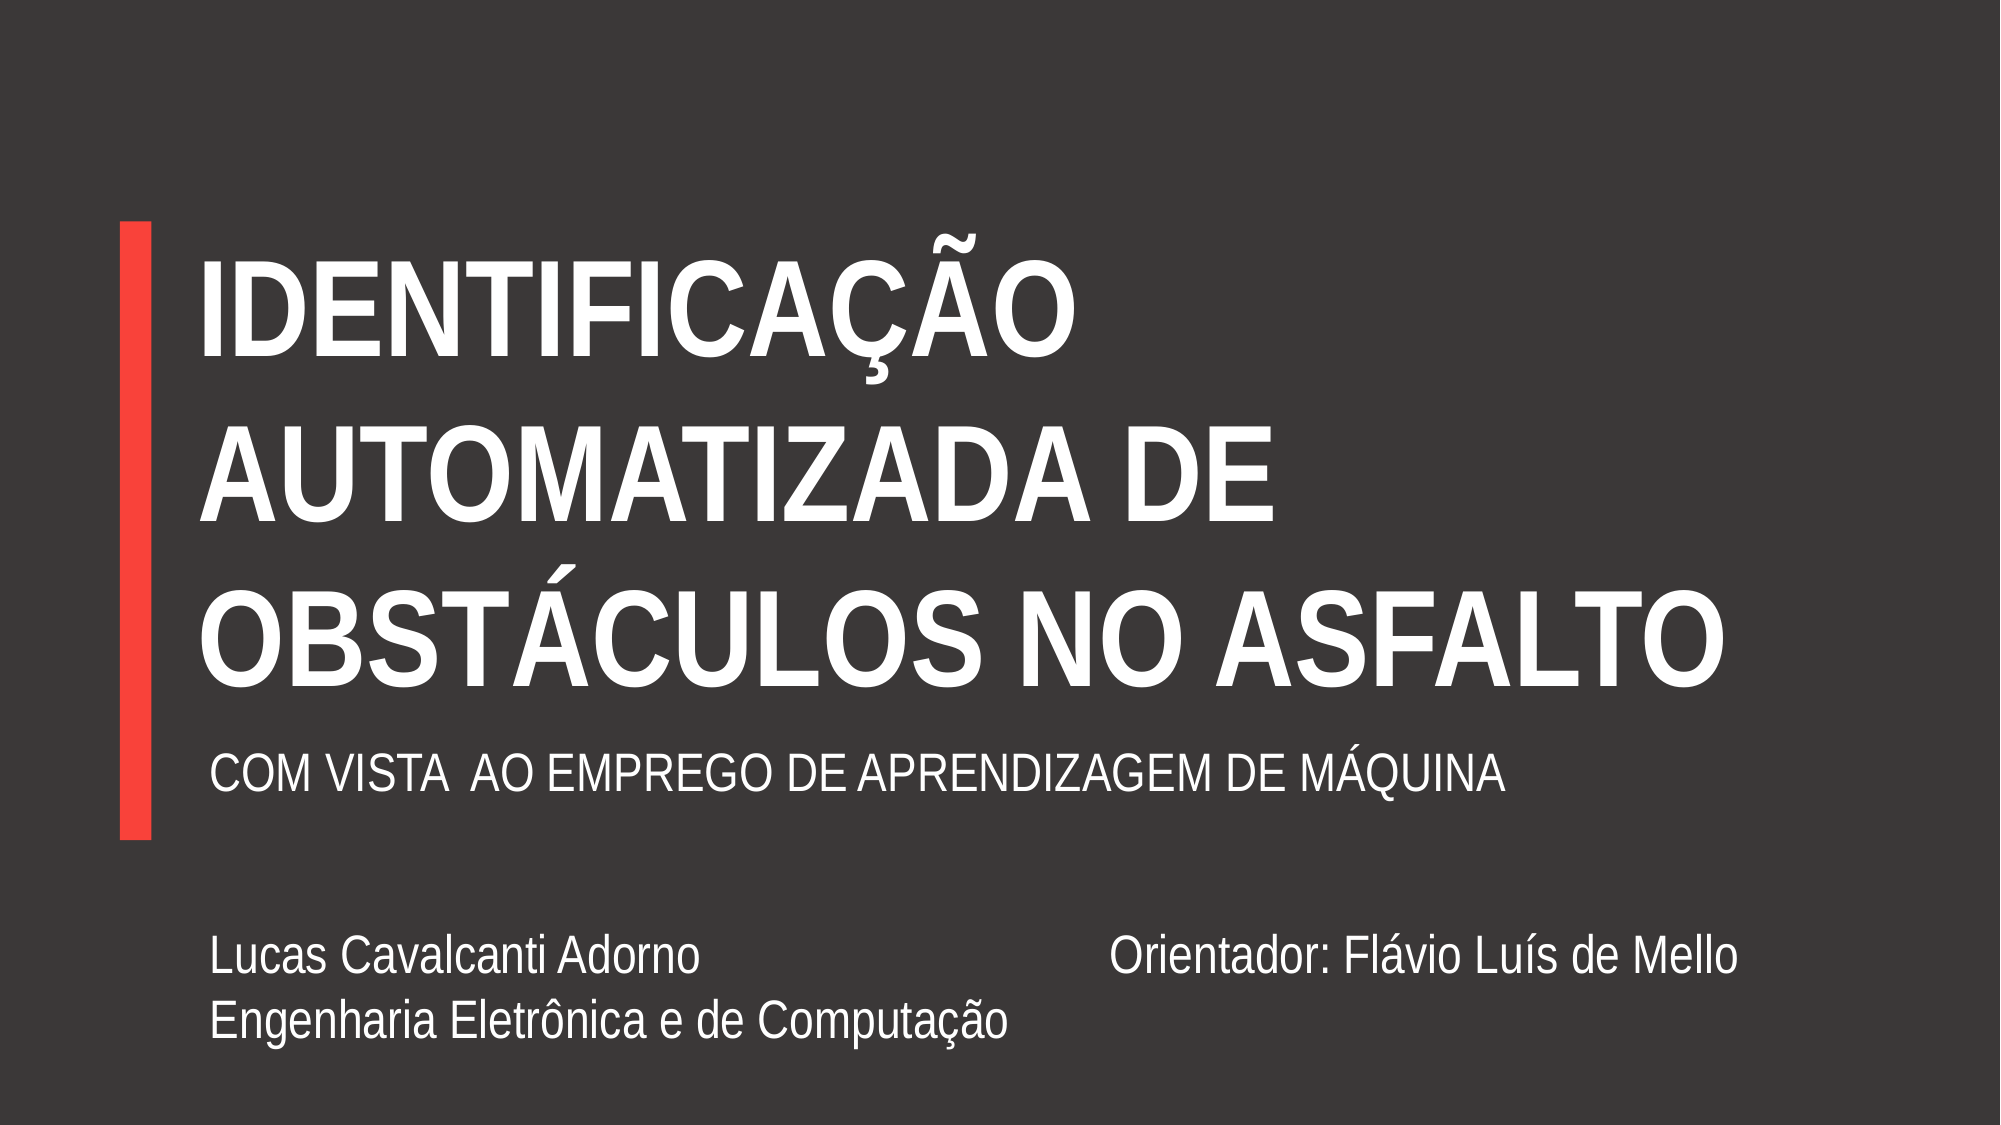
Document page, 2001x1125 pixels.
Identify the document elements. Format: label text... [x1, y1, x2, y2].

text_box [119, 220, 152, 841]
text_box COM VISTA AO EMPREGO DE APRENDIZAGEM DE MÁQUINA [194, 730, 1845, 810]
text_box IDENTIFICAÇÃO AUTOMATIZADA DE OBSTÁCULOS NO ASFALTO [182, 212, 1778, 722]
text_box Lucas Cavalcanti Adorno Orientador: Flávio Luís de Mello Engenharia Eletrônica e de Computação [194, 911, 1845, 1057]
